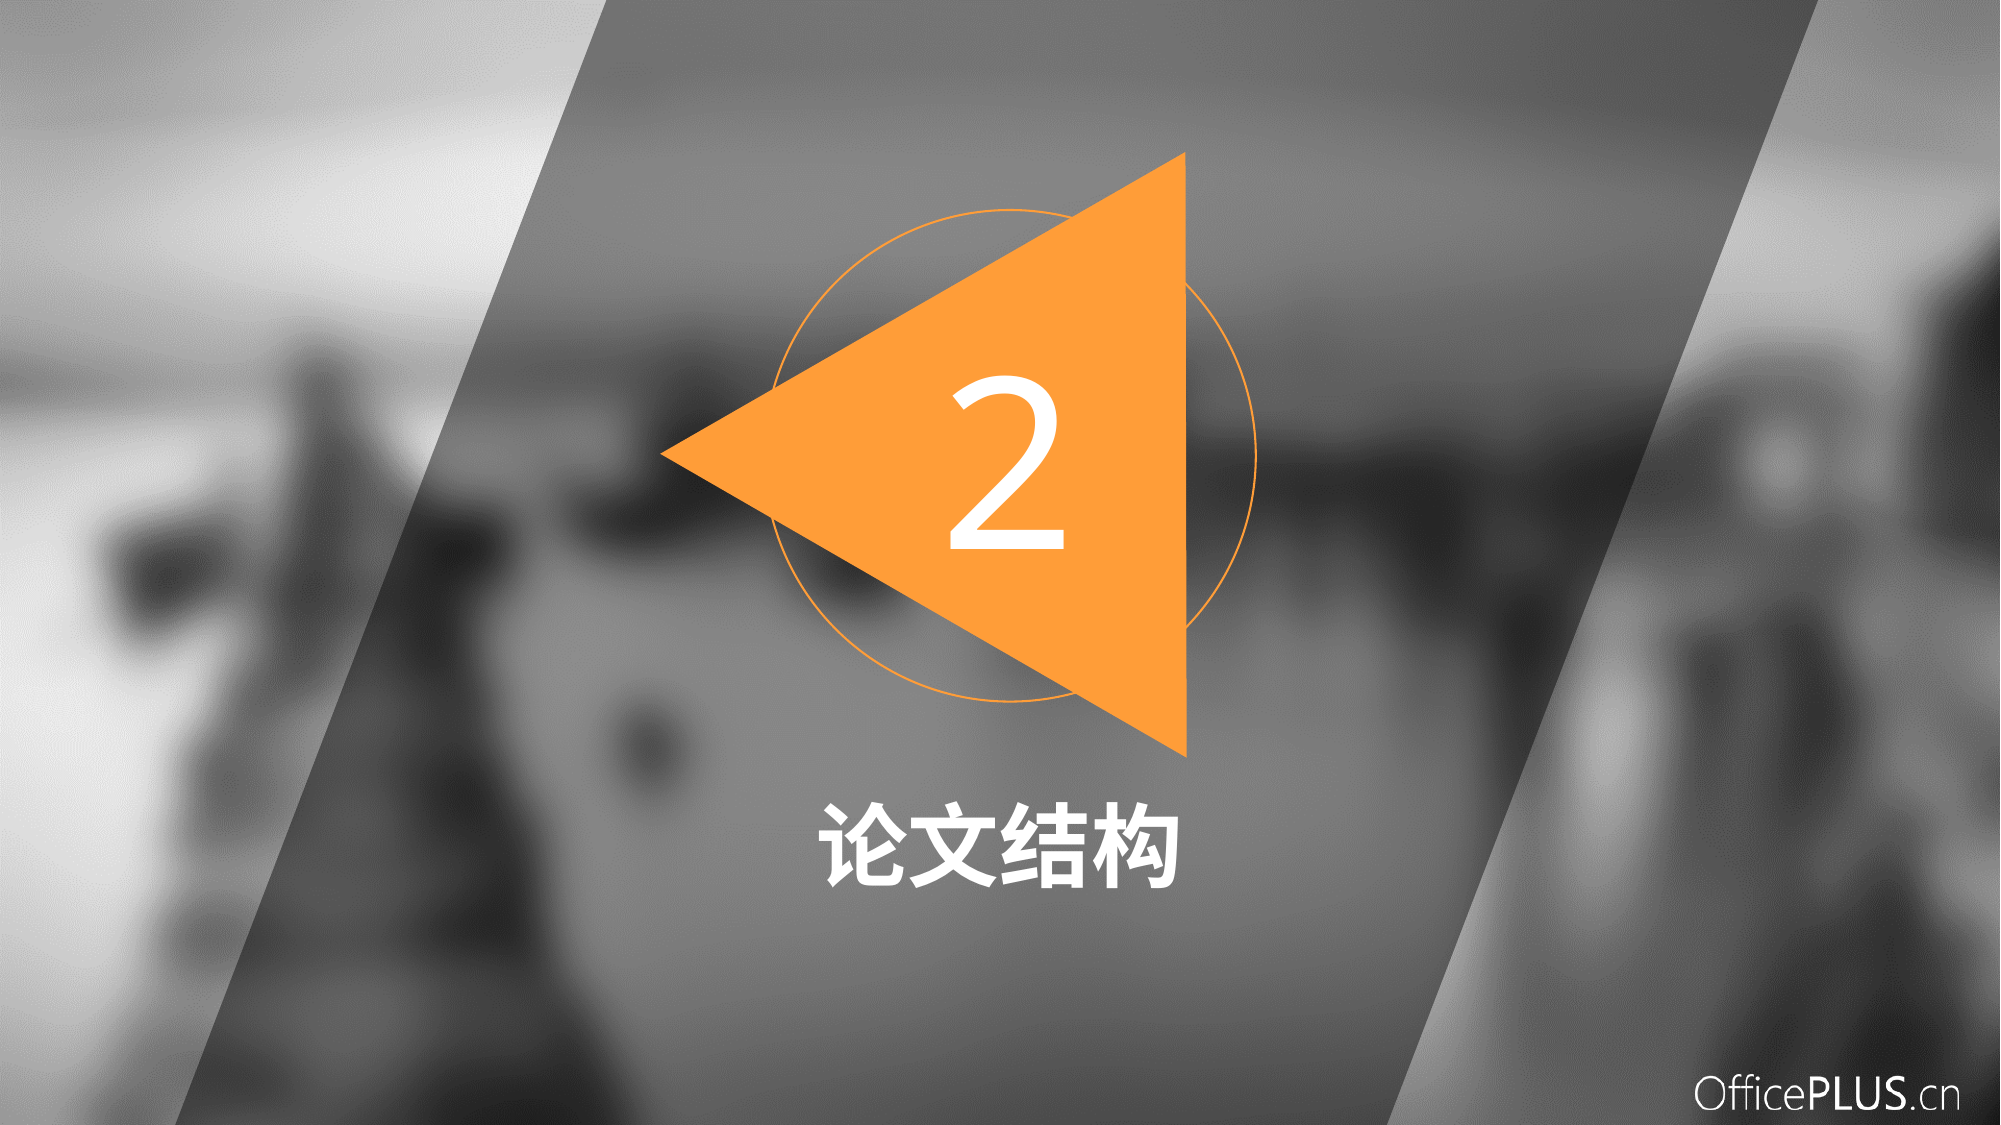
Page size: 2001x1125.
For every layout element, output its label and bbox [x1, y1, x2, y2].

text_box [732, 111, 1341, 709]
picture [0, 0, 2000, 1125]
